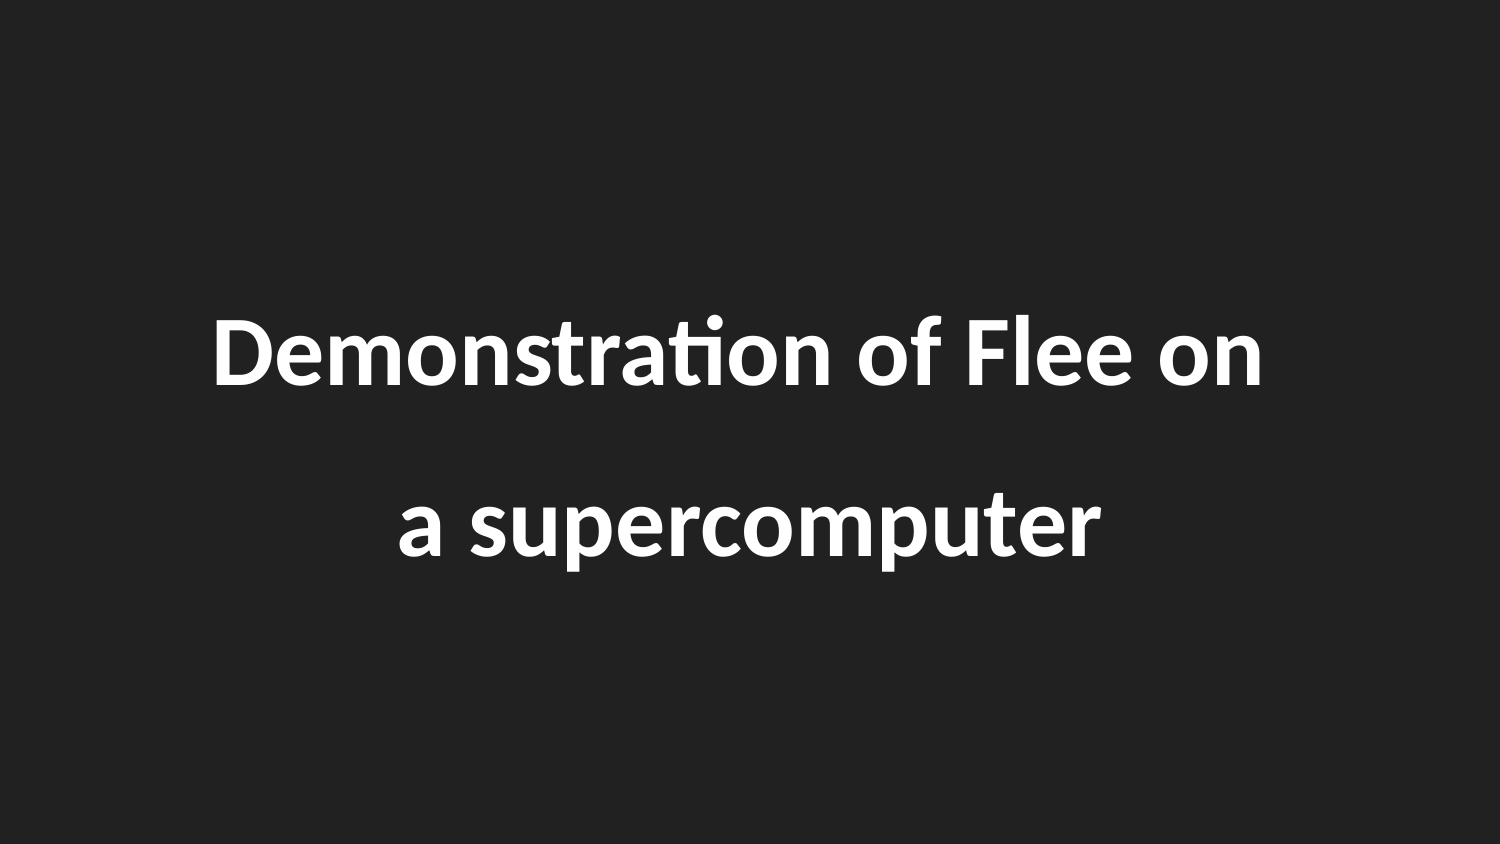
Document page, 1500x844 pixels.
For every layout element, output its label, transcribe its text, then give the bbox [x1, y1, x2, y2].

title Demonstration of Flee on a supercomputer [51, 352, 1449, 491]
